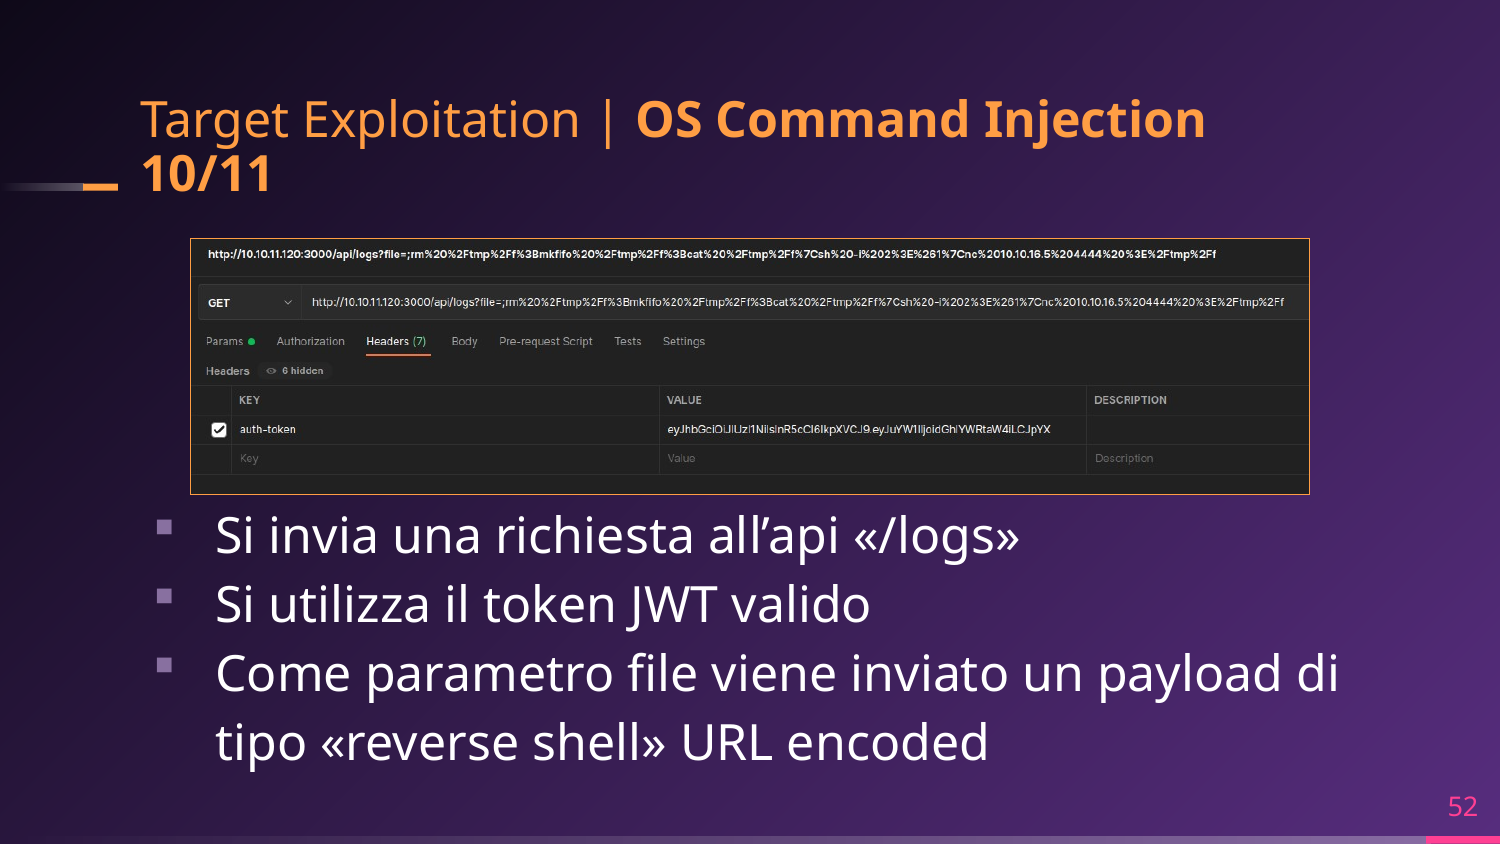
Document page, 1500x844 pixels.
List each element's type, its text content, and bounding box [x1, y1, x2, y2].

list Si invia una richiesta all’api «/logs» Si utilizza il token JWT valido Come parametro file viene inviato un payload di tipo «reverse shell» URL encoded [140, 494, 1427, 780]
title Target Exploitation | OS Command Injection 10/11 [140, 137, 1246, 203]
picture [190, 238, 1310, 495]
slide_number 52 [1426, 779, 1500, 837]
